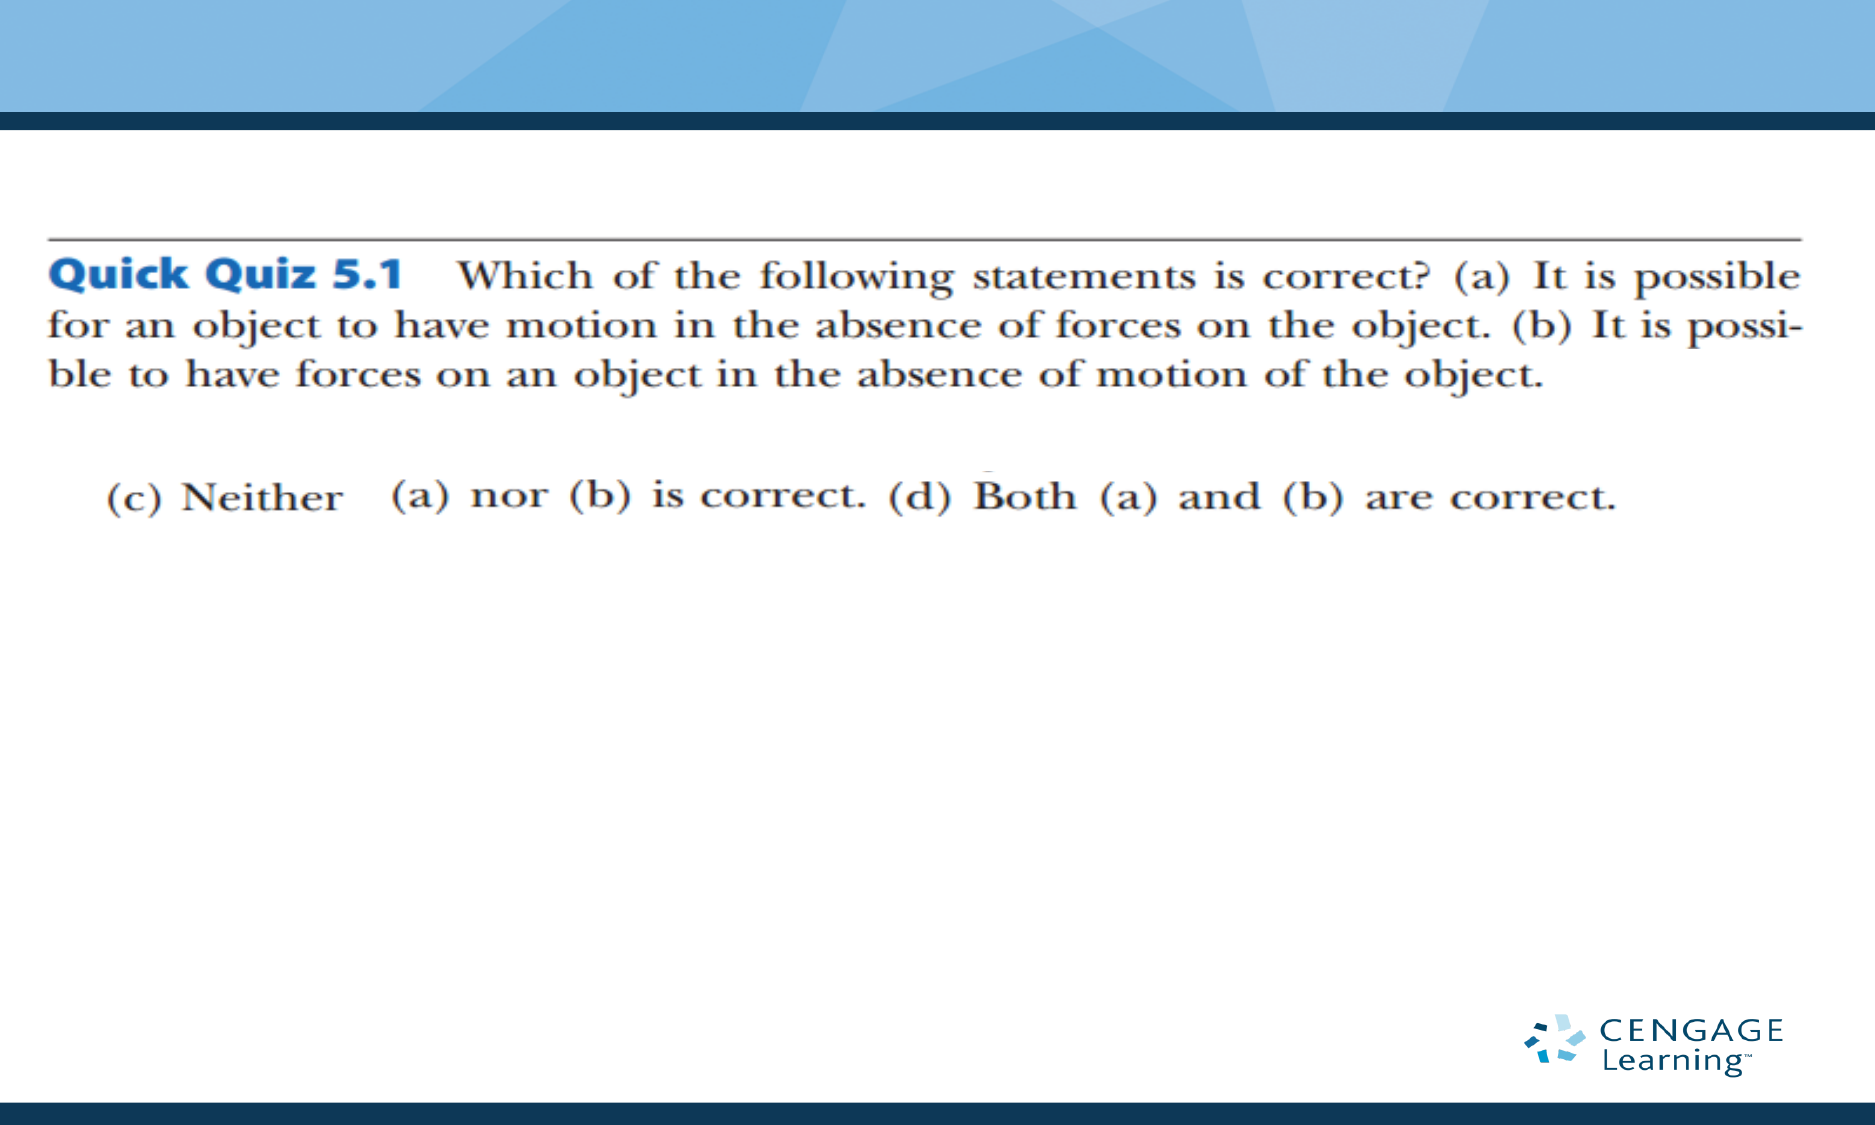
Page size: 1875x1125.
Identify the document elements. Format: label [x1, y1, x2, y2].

picture [1494, 990, 1812, 1101]
picture [0, 0, 1875, 112]
picture [104, 469, 1638, 525]
list [24, 224, 1826, 401]
